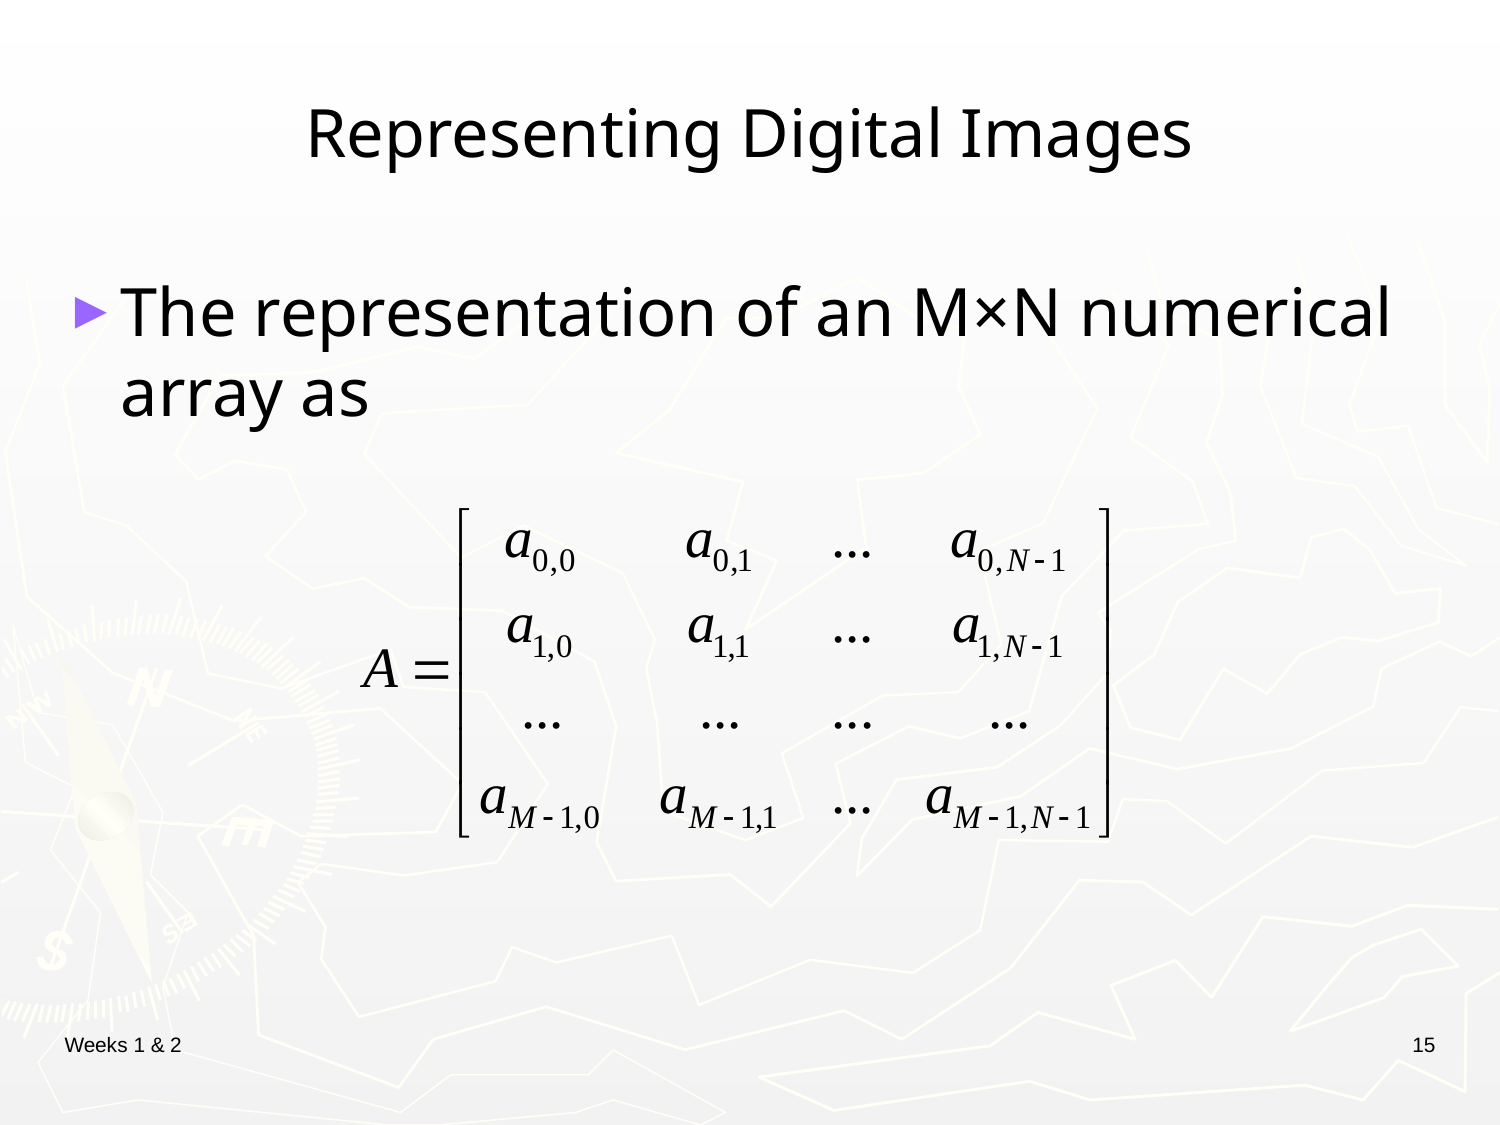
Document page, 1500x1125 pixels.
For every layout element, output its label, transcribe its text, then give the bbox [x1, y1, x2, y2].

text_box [349, 497, 1130, 850]
title Representing Digital Images [49, 37, 1451, 226]
slide_number Weeks 1 & 2 [49, 1024, 426, 1103]
list The representation of an M×N numerical array as [49, 262, 1451, 1001]
slide_number 15 [1074, 1024, 1451, 1103]
